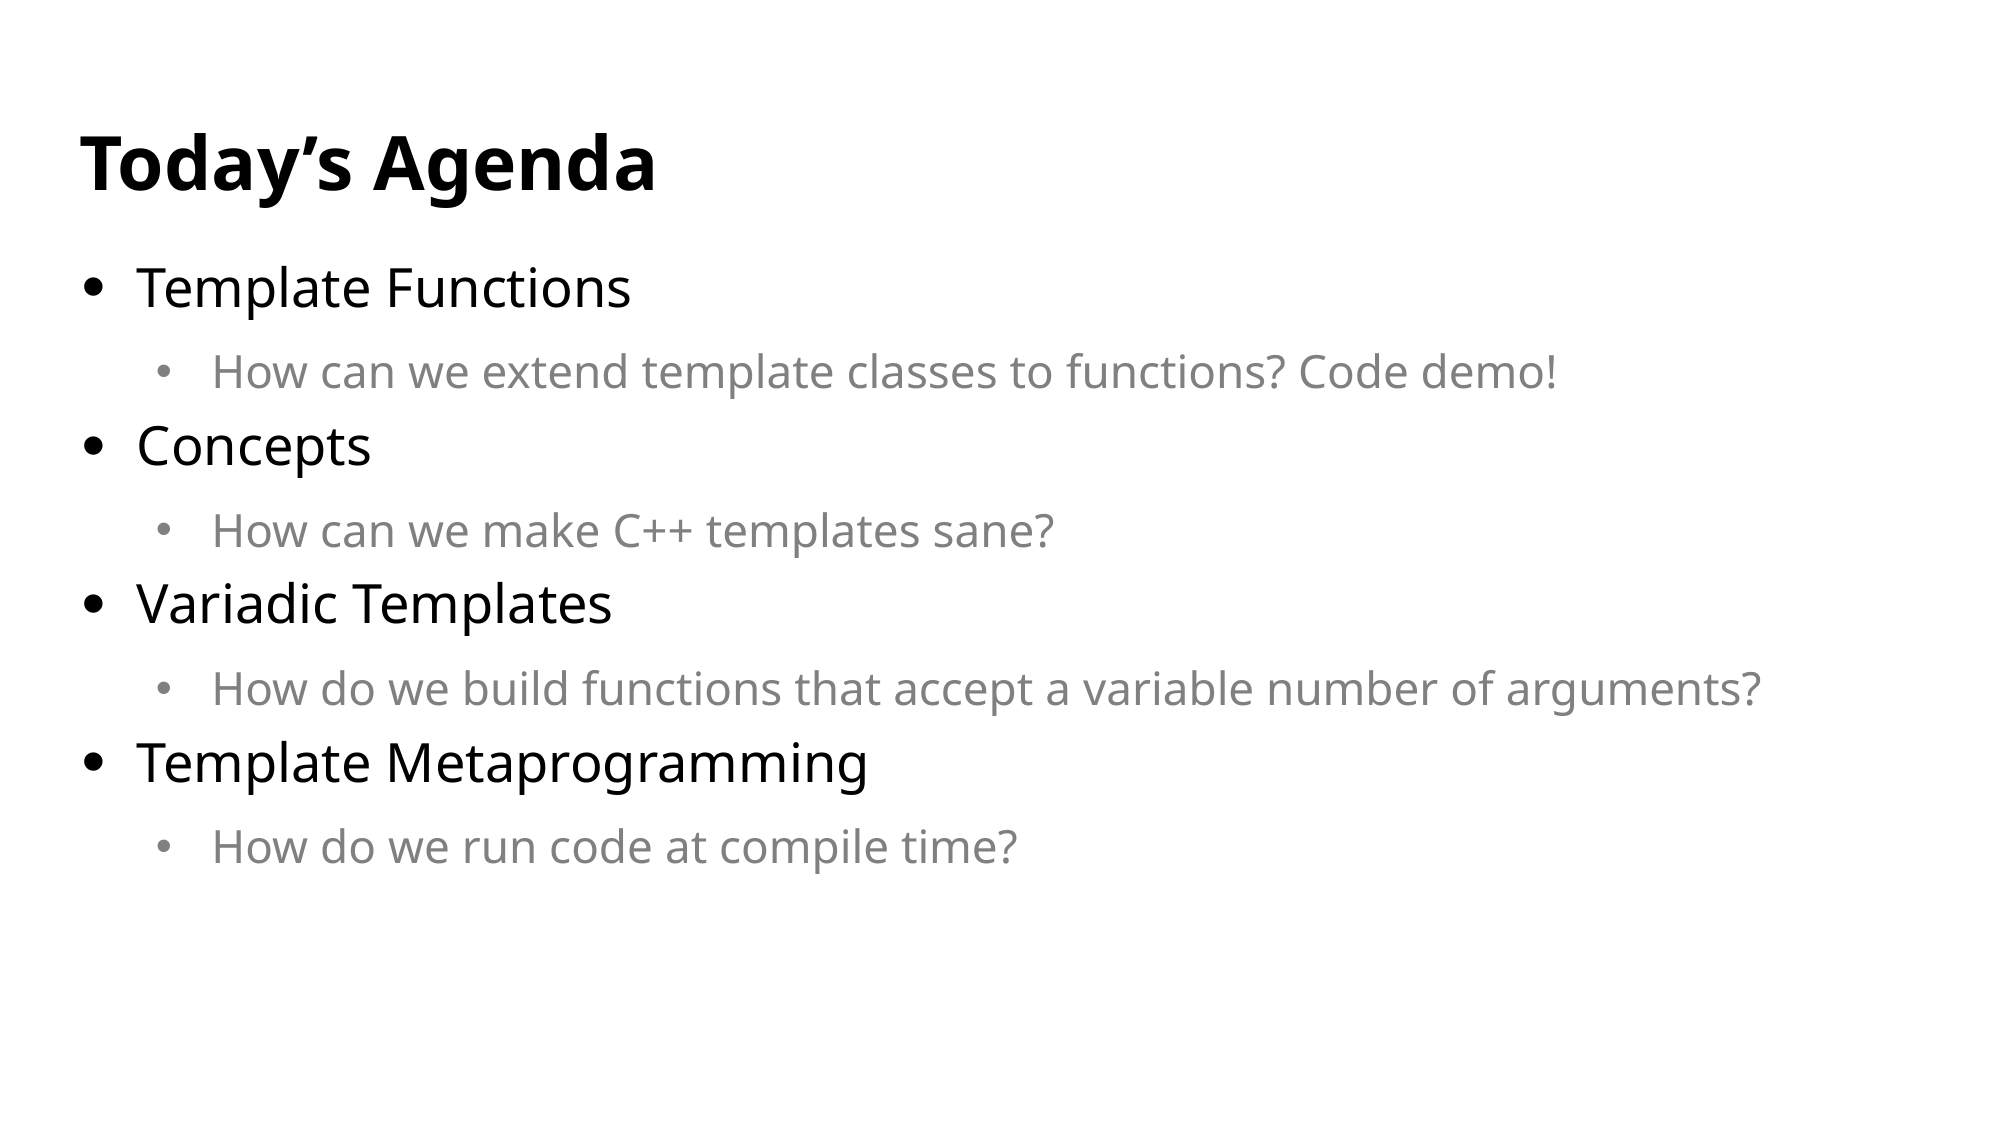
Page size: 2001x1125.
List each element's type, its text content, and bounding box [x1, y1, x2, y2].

list Template Functions How can we extend template classes to functions? Code demo! Concepts How can we make C++ templates sane? Variadic Templates How do we build functions that accept a variable number of arguments? Template Metaprogramming How do we run code at compile time? [64, 252, 1936, 1038]
title Today’s Agenda [64, 103, 1936, 230]
